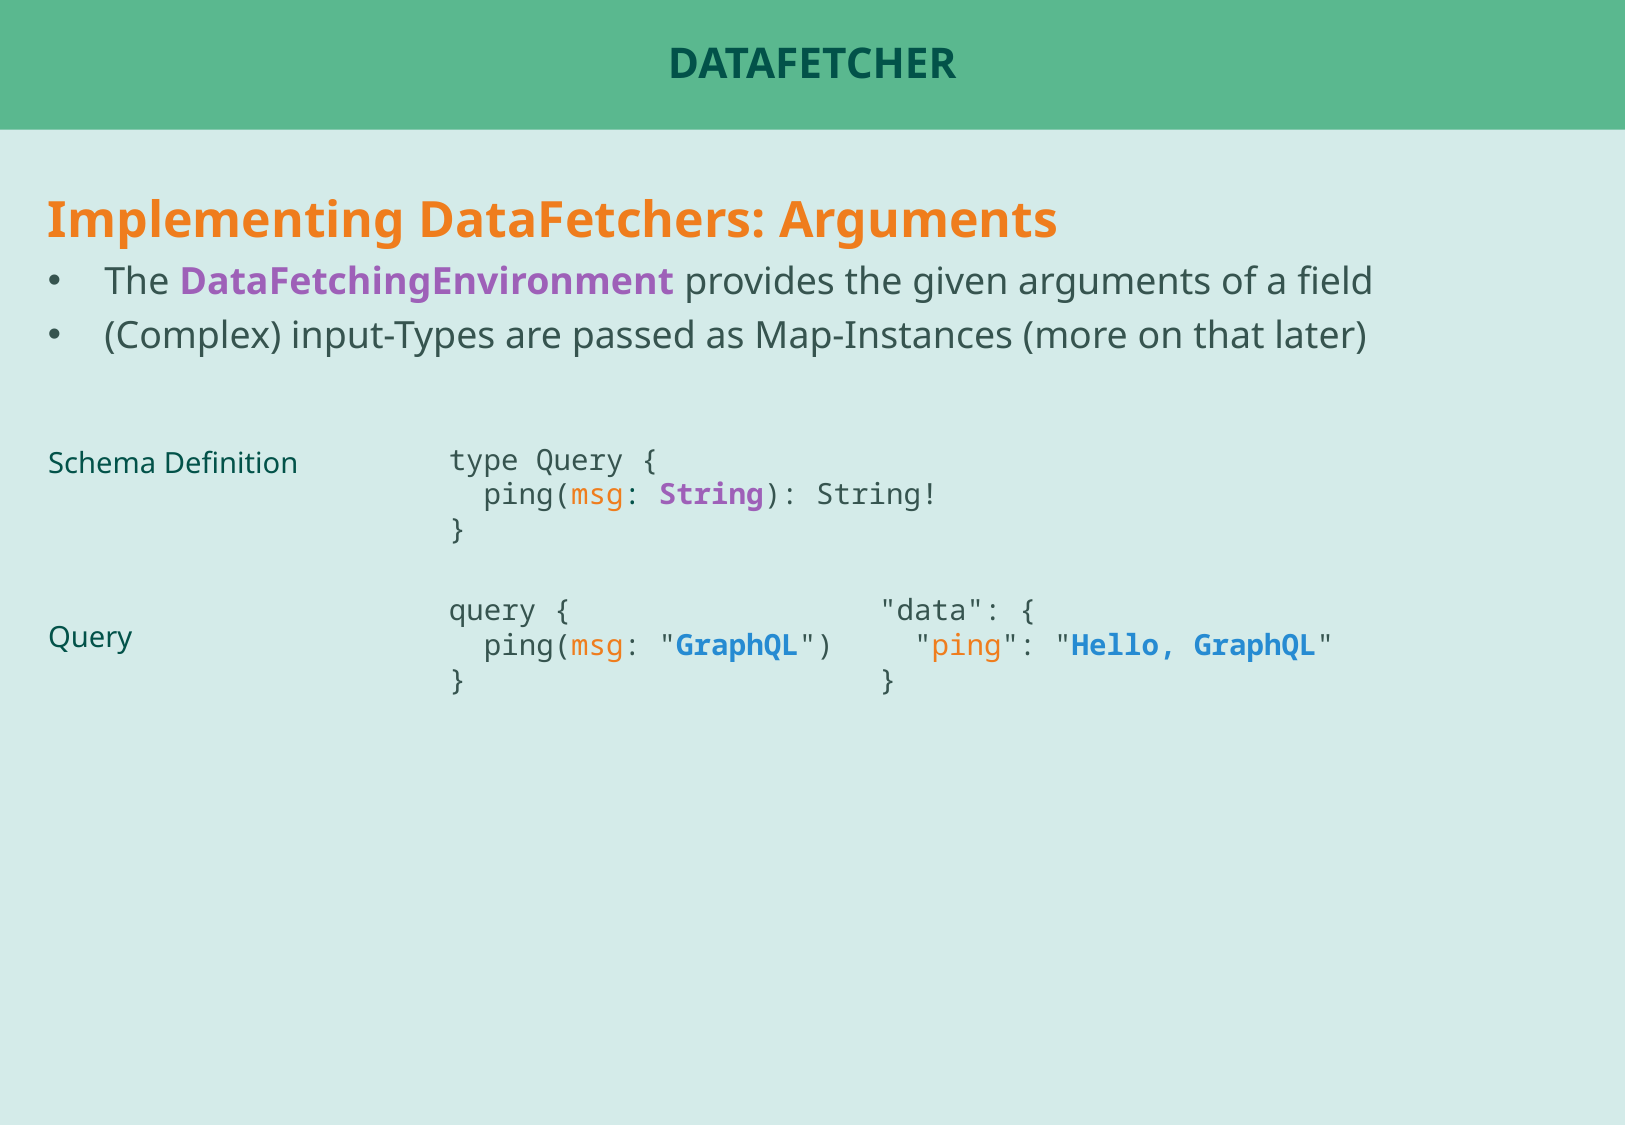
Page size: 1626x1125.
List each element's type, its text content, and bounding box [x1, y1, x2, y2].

title DataFetcher [0, 0, 1625, 130]
text_box query { ping(msg: "GraphQL") } [433, 583, 860, 704]
text_box Implementing DataFetchers: Arguments The DataFetchingEnvironment provides the given arguments of a field (Complex) input-Types are passed as Map-Instances (more on that later) [33, 168, 1413, 363]
text_box Schema Definition [33, 436, 434, 487]
text_box Query [33, 610, 434, 661]
text_box "data": { "ping": "Hello, GraphQL" } [864, 583, 1551, 704]
text_box type Query { ping(msg: String): String! } [434, 433, 1057, 553]
